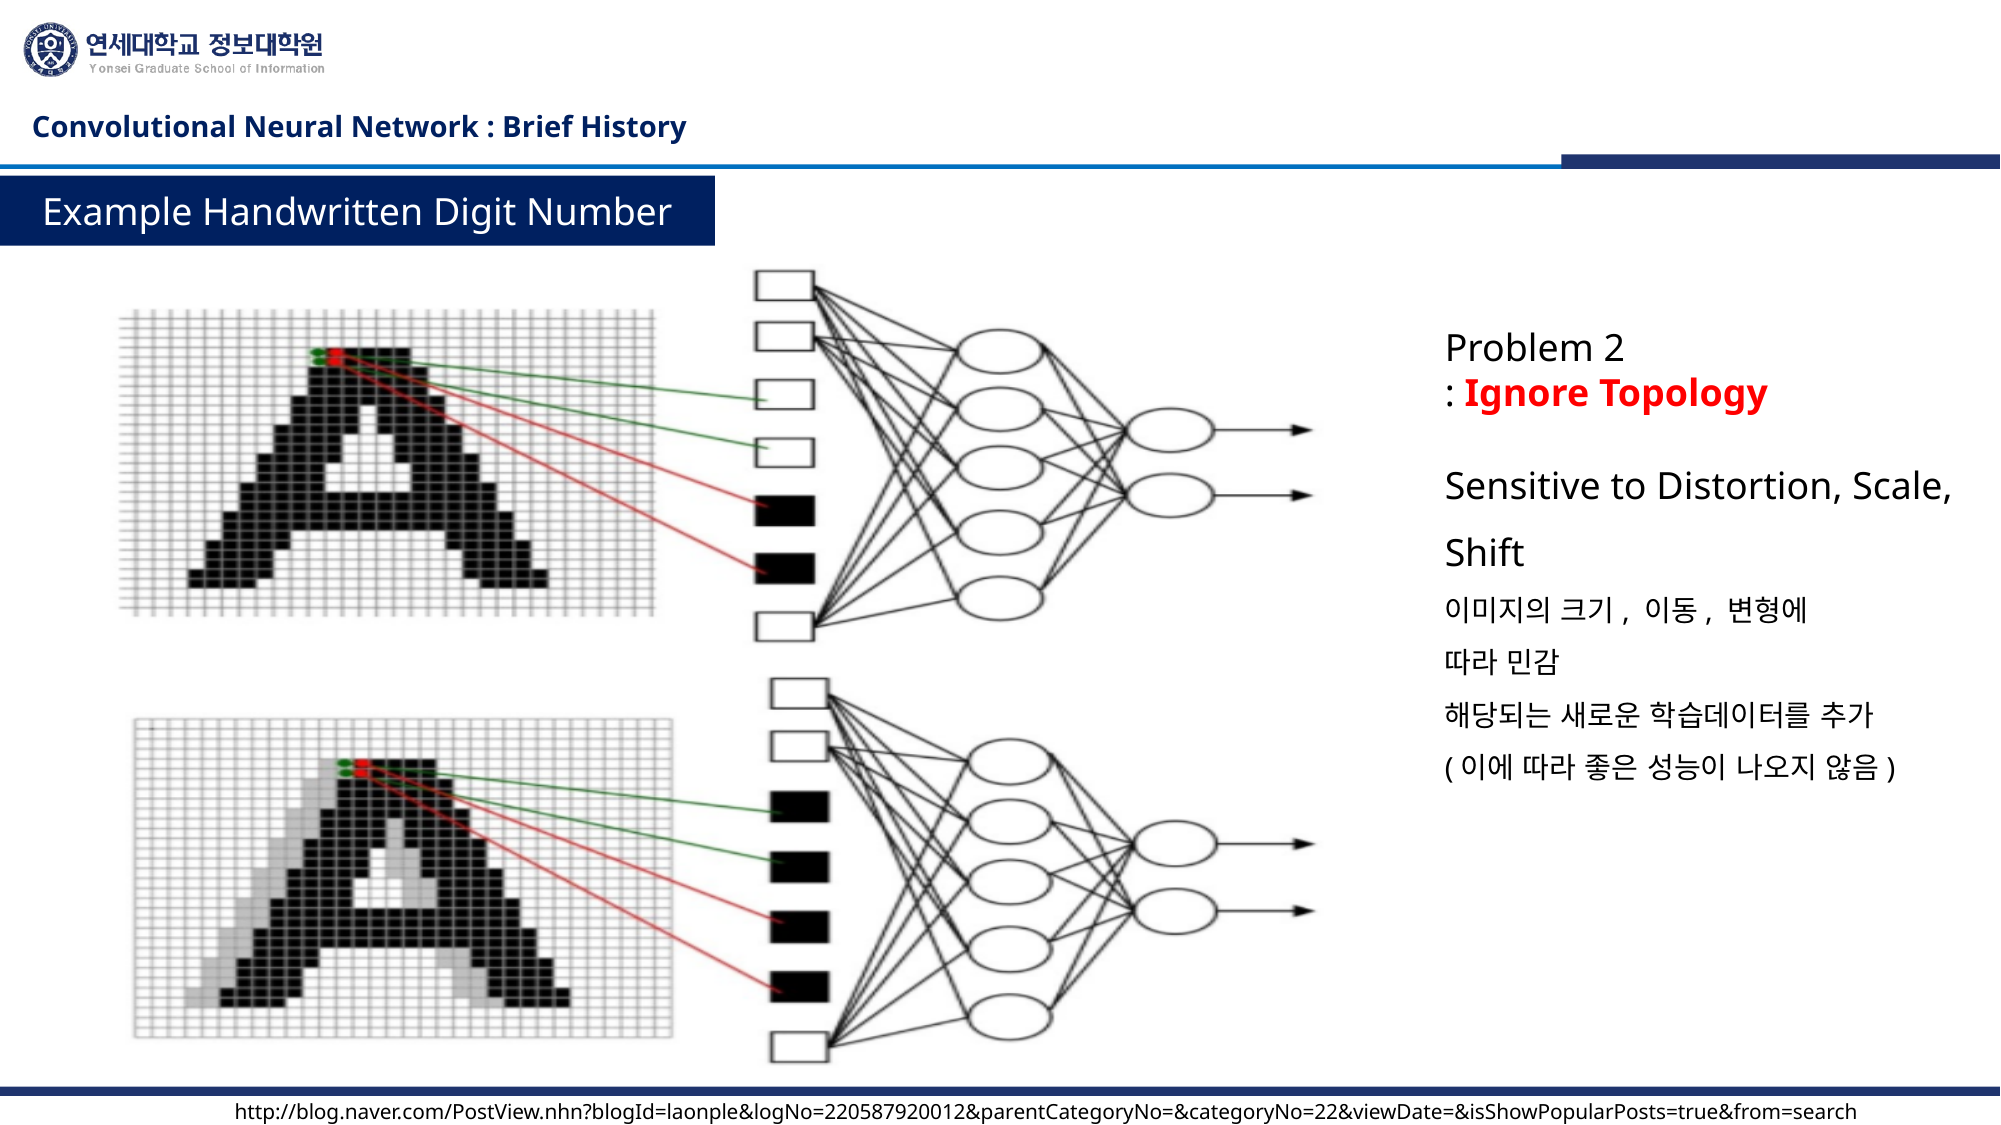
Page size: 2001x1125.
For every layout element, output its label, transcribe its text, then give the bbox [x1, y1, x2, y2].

text_box Problem 2 : Ignore Topology [1430, 316, 1990, 422]
text_box Example Handwritten Digit Number [0, 174, 716, 247]
text_box [0, 1086, 2000, 1097]
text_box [0, 154, 2000, 169]
text_box Sensitive to Distortion, Scale, Shift 이미지의 크기, 이동, 변형에 따라 민감 해당되는 새로운 학습데이터를 추가 (이에 따라 좋은 성능이 나오지 않음) [1430, 432, 1990, 860]
picture [65, 261, 1420, 1074]
text_box http://blog.naver.com/PostView.nhn?blogId=laonple&logNo=220587920012&parentCategoryNo=&categoryNo=22&viewDate=&isShowPopularPosts=true&from=search [219, 1090, 1900, 1125]
text_box Convolutional Neural Network : Brief History [17, 100, 715, 151]
picture [22, 20, 336, 81]
